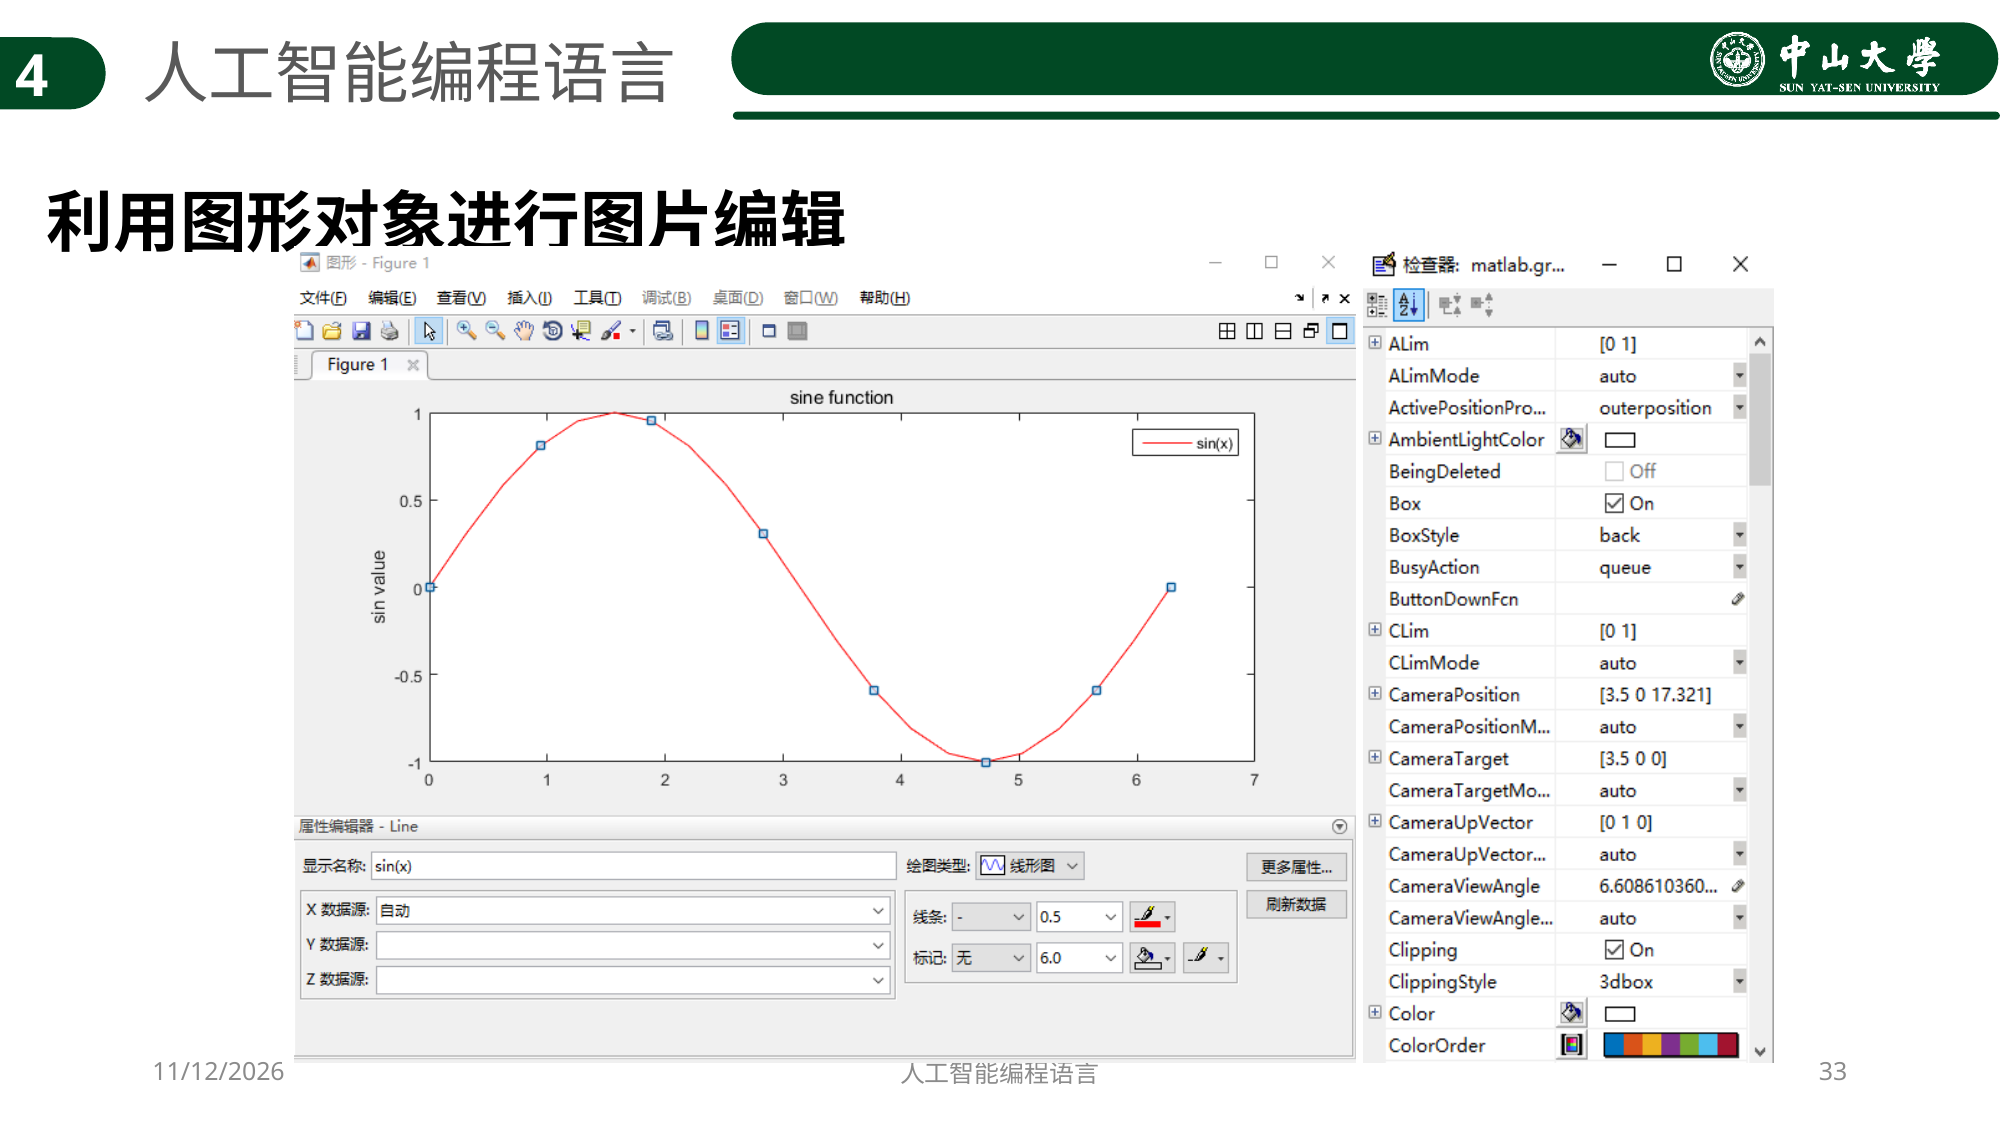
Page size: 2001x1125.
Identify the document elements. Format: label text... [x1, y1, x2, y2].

text_box 4 [0, 36, 107, 111]
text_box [731, 22, 2000, 120]
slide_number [137, 1042, 588, 1103]
picture [1695, 18, 1969, 115]
picture [1363, 246, 1774, 1063]
text_box 人工智能编程语言 [127, 23, 692, 119]
picture [294, 246, 1356, 1063]
footer 人工智能编程语言 [662, 1063, 1338, 1103]
text_box 利用图形对象进行图片编辑 [31, 132, 1940, 268]
slide_number 33 [1412, 1042, 1863, 1103]
